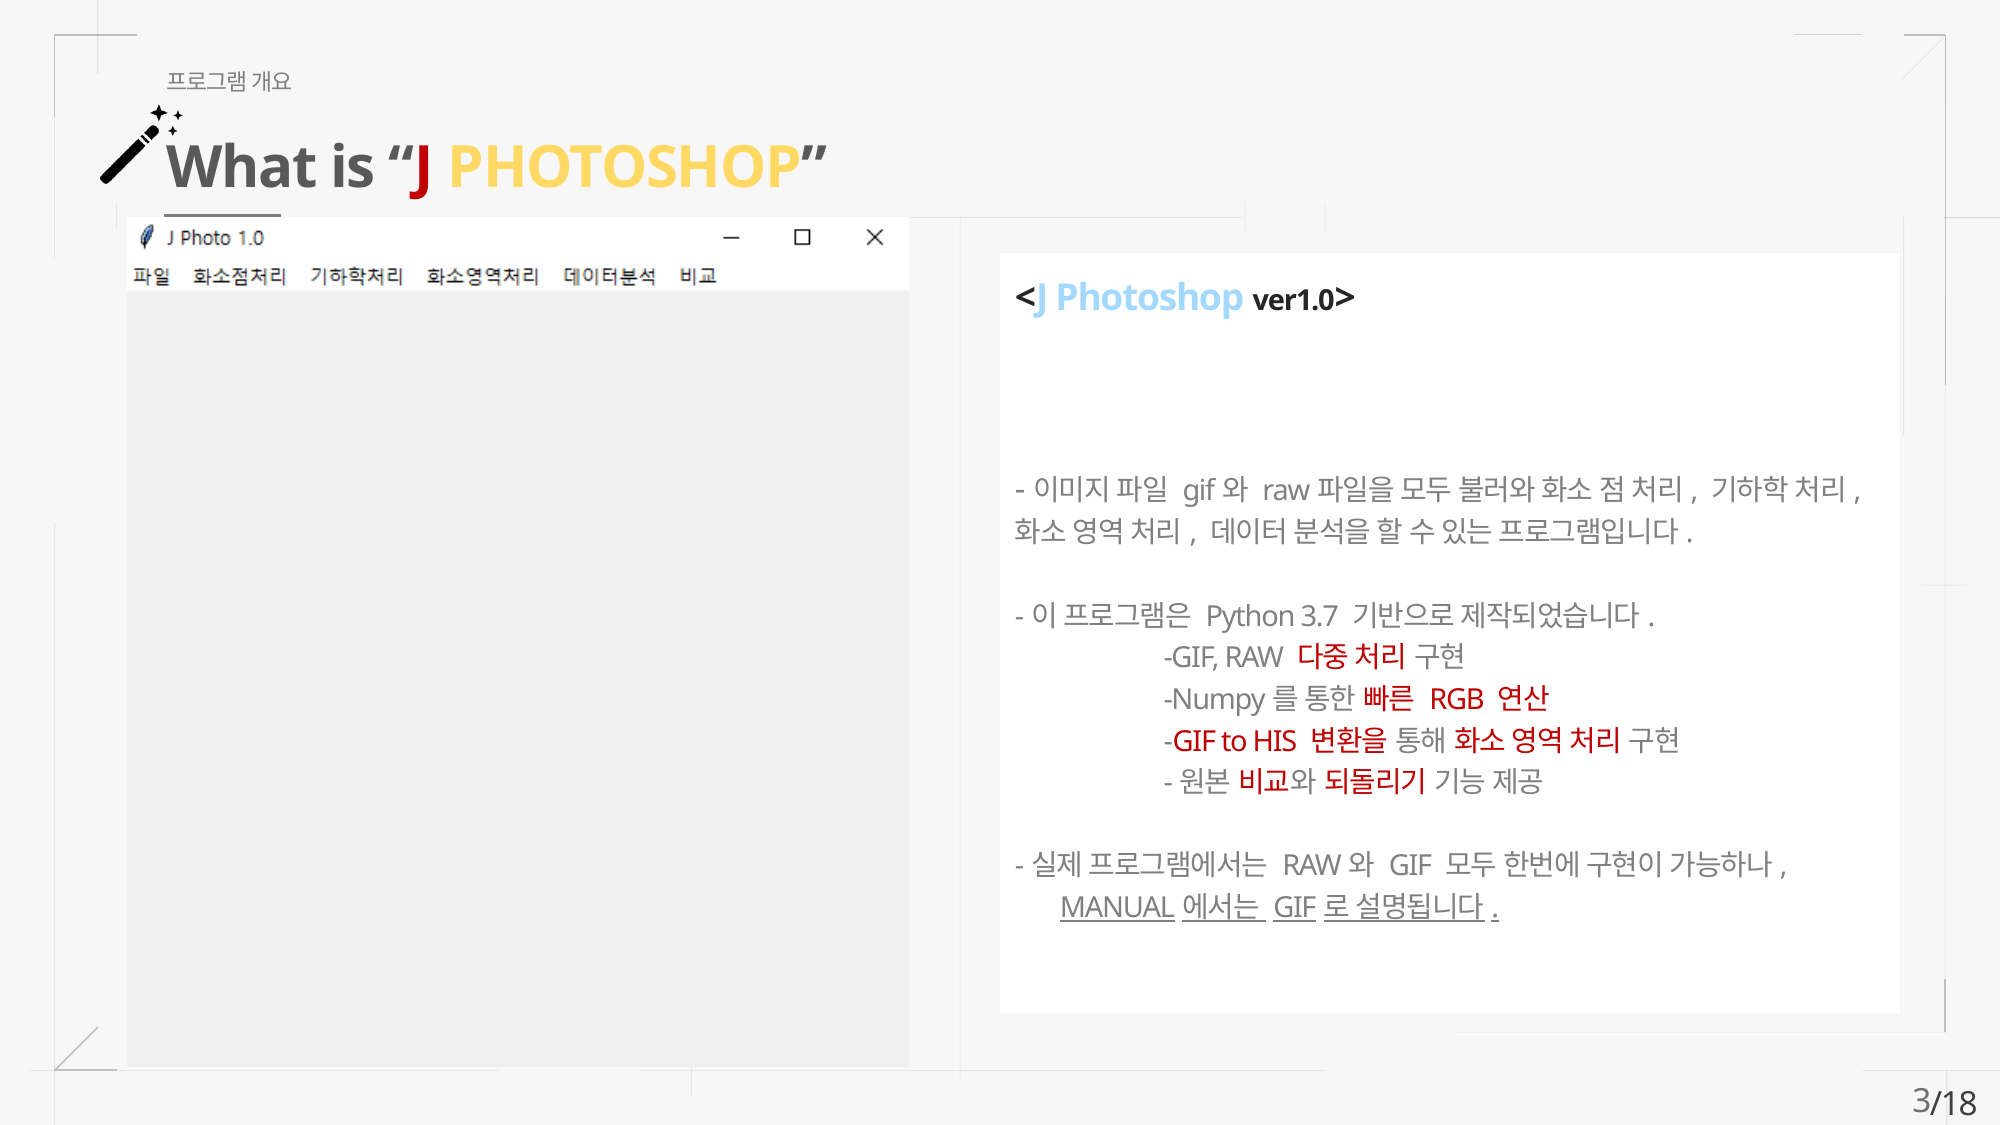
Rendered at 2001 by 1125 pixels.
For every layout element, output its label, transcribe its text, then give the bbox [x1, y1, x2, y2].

title What is “J PHOTOSHOP” [166, 110, 1901, 205]
picture [100, 102, 183, 185]
list <J Photoshop ver1.0> -이미지 파일 gif와 raw파일을 모두 불러와 화소 점 처리, 기하학 처리, 화소 영역 처리, 데이터 분석을 할 수 있는 프로그램입니다. -이 프로그램은 Python 3.7 기반으로 제작되었습니다. -GIF, RAW 다중 처리 구현 -Numpy를 통한 빠른 RGB 연산 -GIF to HIS 변환을 통해 화소 영역 처리 구현 -원본 비교와 되돌리기 기능 제공 -실제 프로그램에서는 RAW와 GIF 모두 한번에 구현이 가능하나, MANUAL에서는 GIF로 설명됩니다. [999, 252, 1901, 1015]
picture [126, 217, 910, 1067]
list 프로그램 개요 [166, 47, 415, 110]
slide_number 3 [1883, 1080, 1932, 1115]
